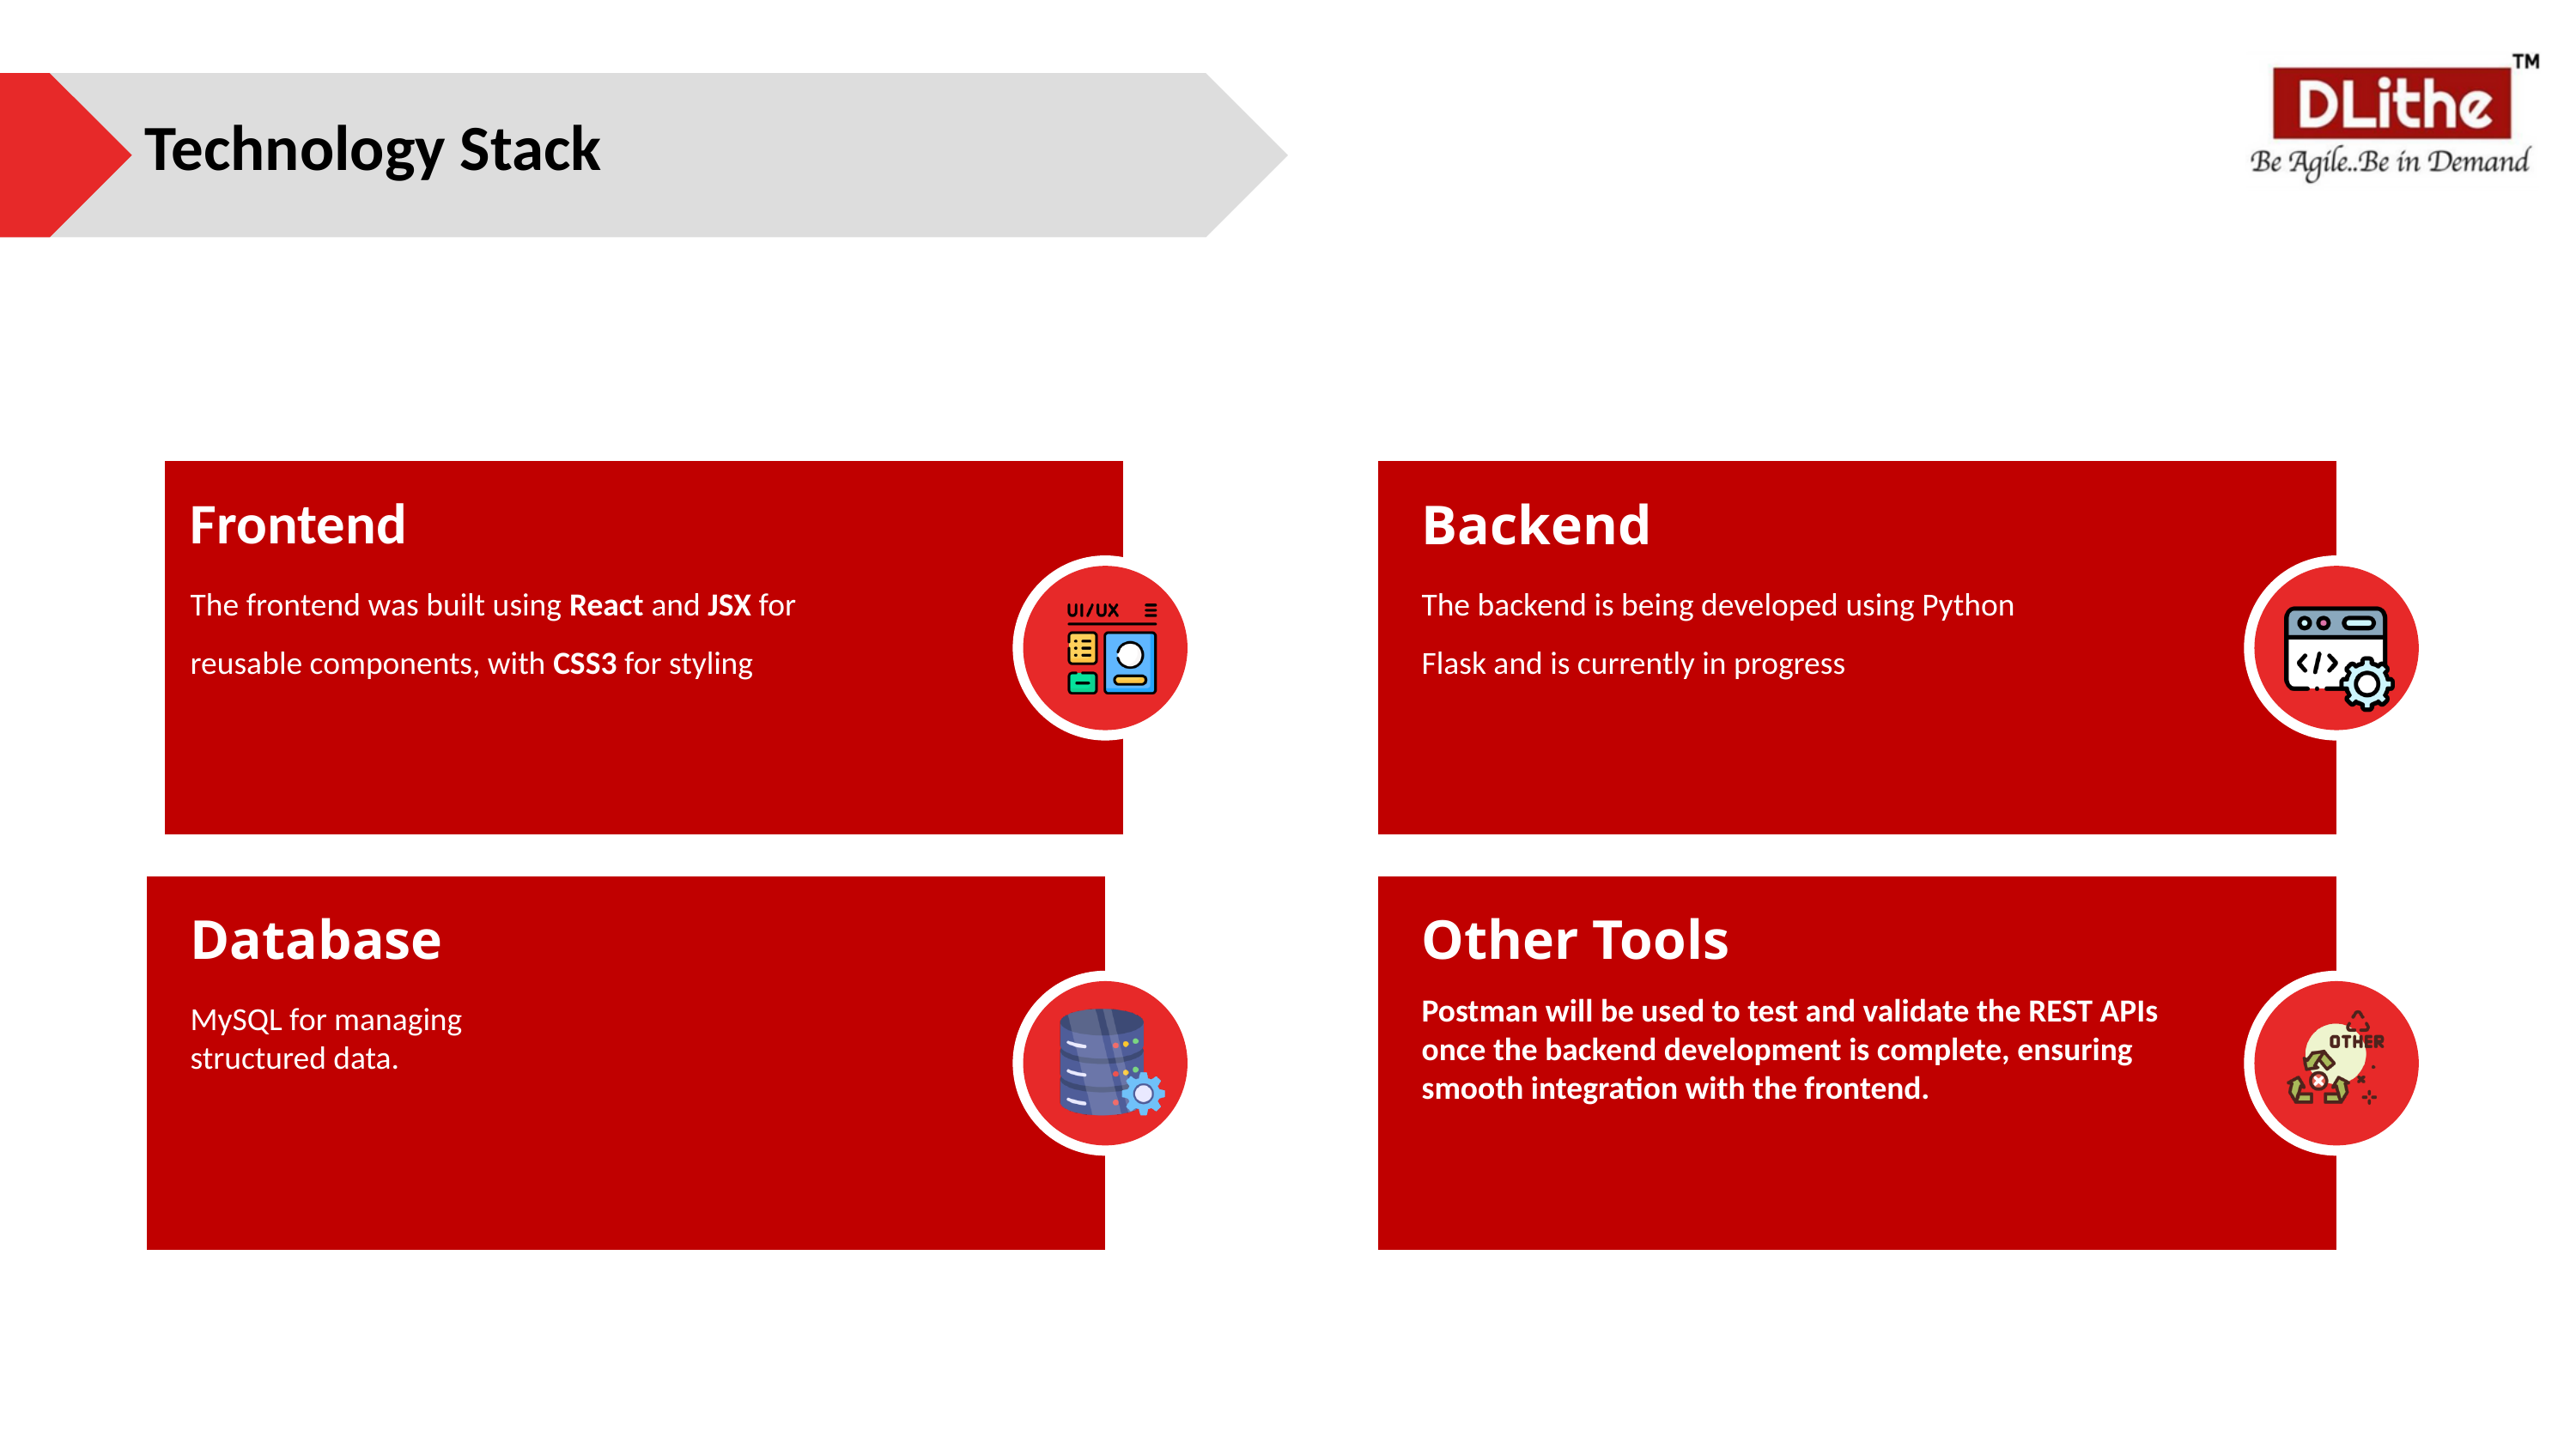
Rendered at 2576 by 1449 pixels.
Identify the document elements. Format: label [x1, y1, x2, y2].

text_box [1012, 970, 1199, 1156]
text_box [1377, 461, 2337, 835]
text_box [2254, 980, 2420, 1146]
text_box [132, 72, 1289, 238]
picture [2283, 603, 2396, 715]
picture [1056, 1005, 1170, 1119]
text_box [1023, 980, 1188, 1146]
text_box [1023, 565, 1188, 731]
text_box [146, 876, 1106, 1251]
text_box [1012, 555, 1199, 741]
text_box [2244, 555, 2430, 741]
text_box [2244, 970, 2430, 1156]
picture [2274, 995, 2397, 1119]
picture [1066, 603, 1157, 694]
text_box [0, 72, 132, 238]
text_box [2244, 50, 2543, 191]
text_box [1377, 876, 2337, 1251]
text_box [2254, 565, 2420, 731]
text_box [164, 461, 1124, 835]
